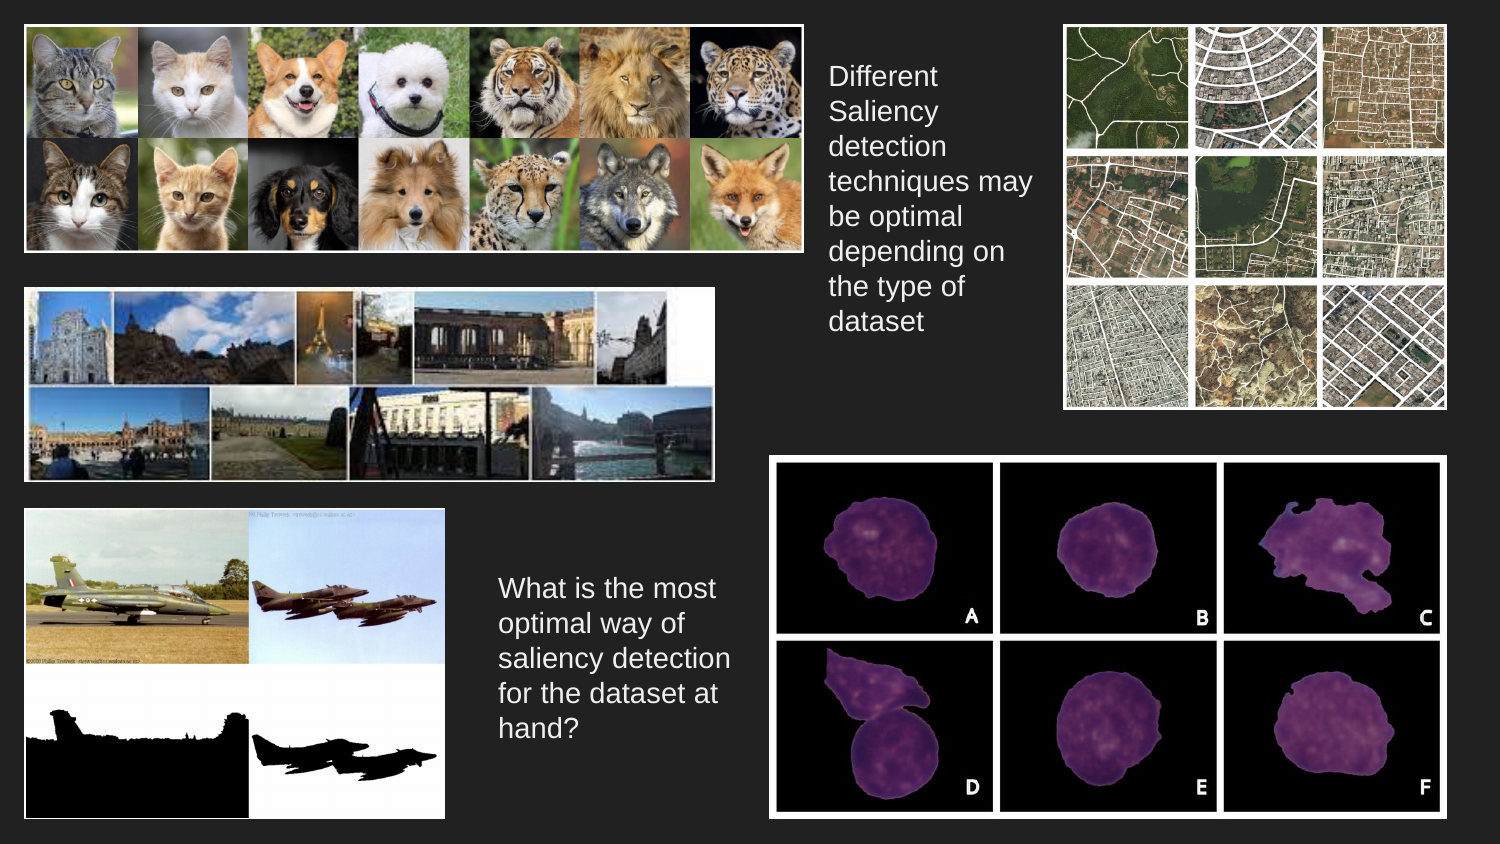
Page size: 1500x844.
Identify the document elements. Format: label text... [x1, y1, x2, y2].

picture [24, 287, 716, 482]
text_box Different Saliency detection techniques may be optimal depending on the type of dataset [813, 42, 1054, 352]
picture [769, 455, 1448, 820]
picture [24, 508, 445, 819]
text_box What is the most optimal way of saliency detection for the dataset at hand? [483, 519, 750, 759]
picture [1063, 24, 1447, 410]
picture [24, 24, 804, 253]
